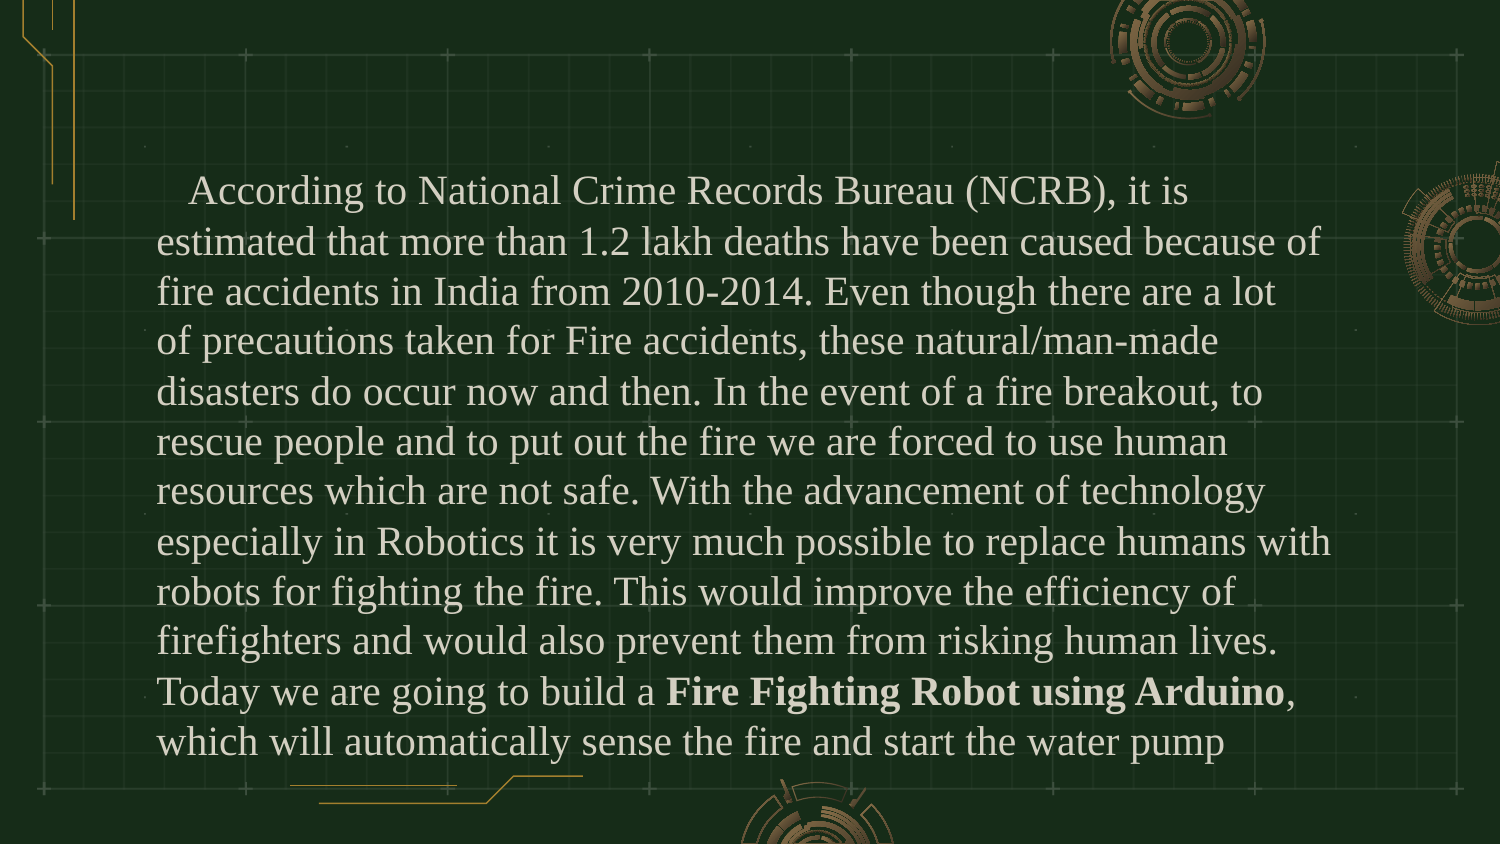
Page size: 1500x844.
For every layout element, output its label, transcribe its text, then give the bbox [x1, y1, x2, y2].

text_box According to National Crime Records Bureau (NCRB), it is estimated that more than 1.2 lakh deaths have been caused because of fire accidents in India from 2010-2014. Even though there are a lot of precautions taken for Fire accidents, these natural/man-made disasters do occur now and then. In the event of a fire breakout, to rescue people and to put out the fire we are forced to use human resources which are not safe. With the advancement of technology especially in Robotics it is very much possible to replace humans with robots for fighting the fire. This would improve the efficiency of firefighters and would also prevent them from risking human lives. Today we are going to build a Fire Fighting Robot using Arduino, which will automatically sense the fire and start the water pump [141, 155, 1359, 660]
